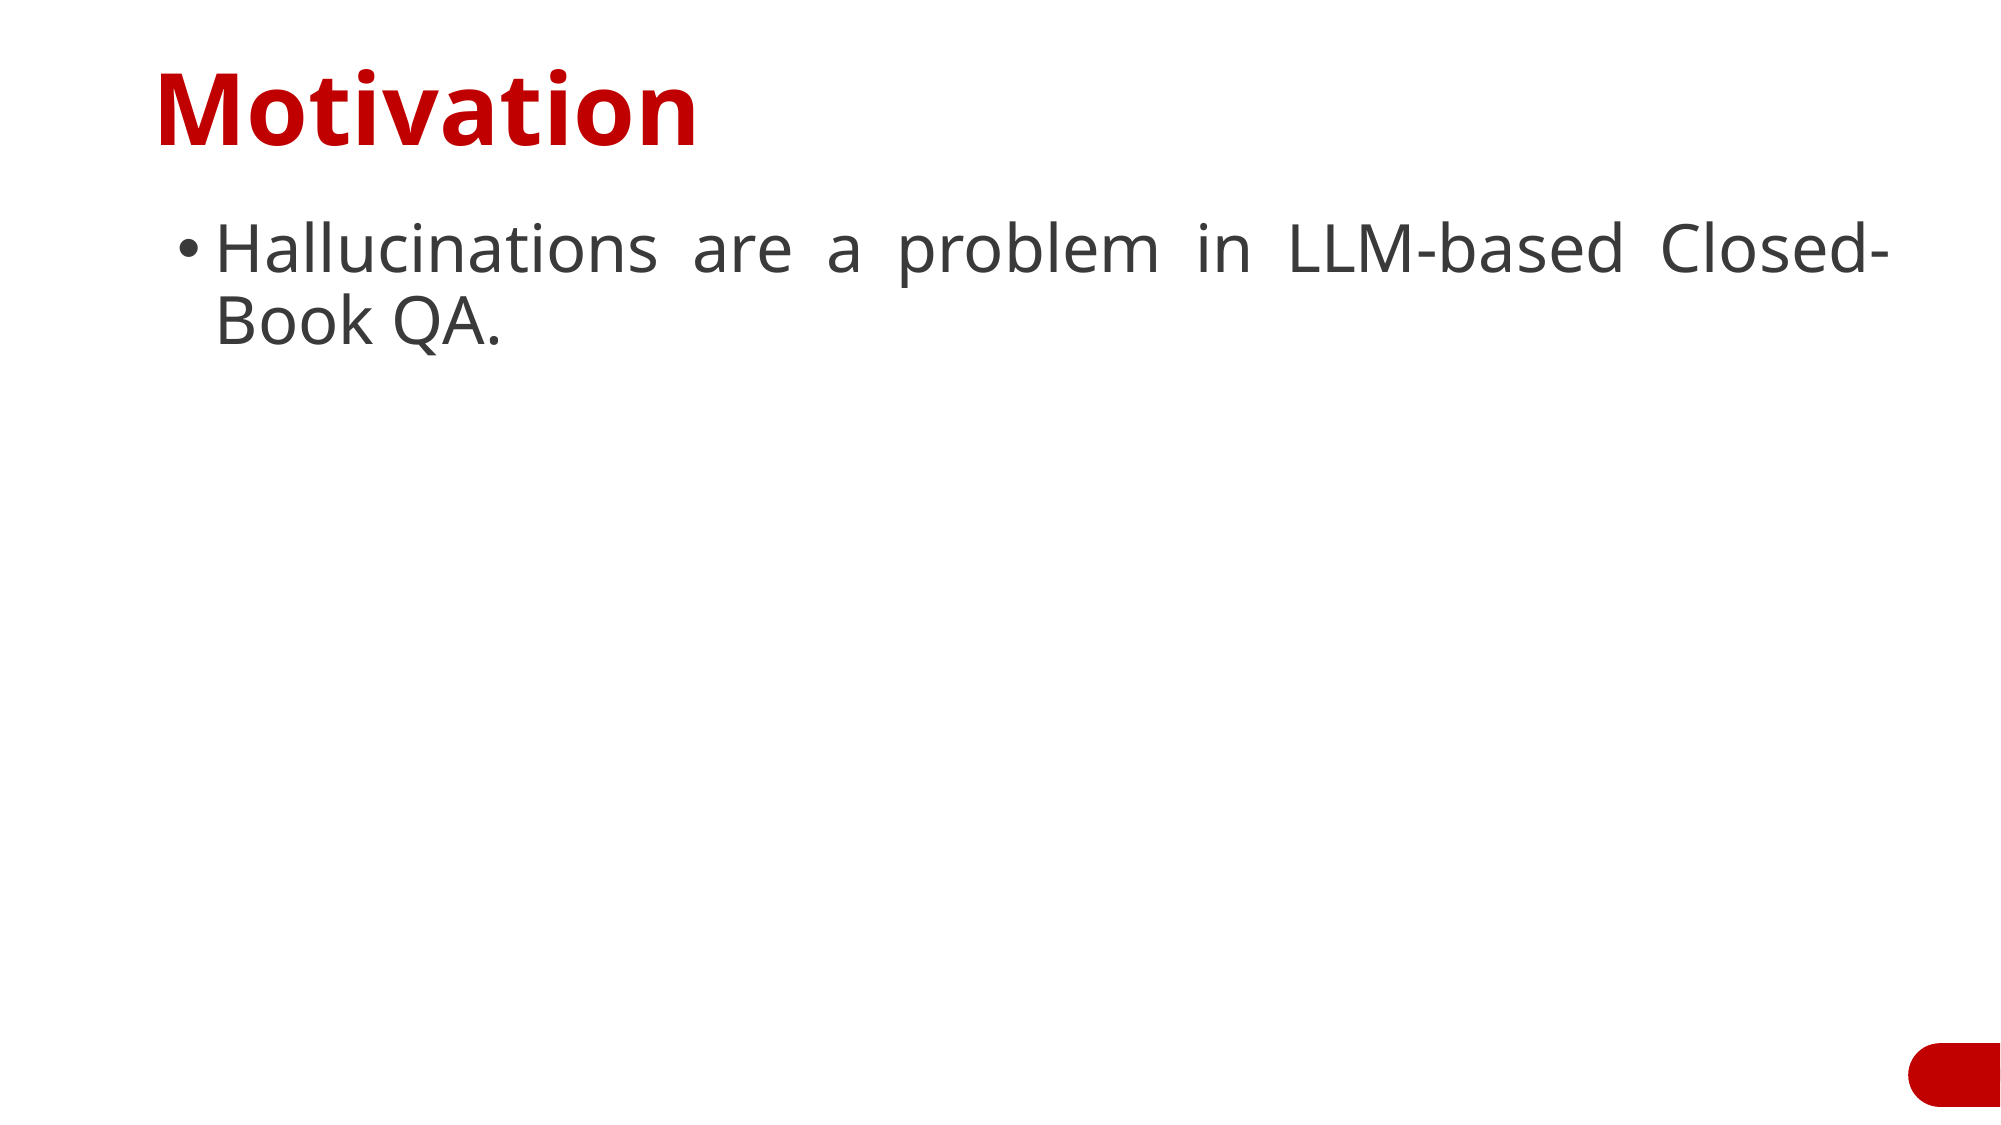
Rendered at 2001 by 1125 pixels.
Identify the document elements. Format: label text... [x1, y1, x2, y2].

title Motivation [137, 4, 1863, 222]
text_box Hallucinations are a problem in LLM-based Closed-Book QA. [162, 207, 1909, 1005]
